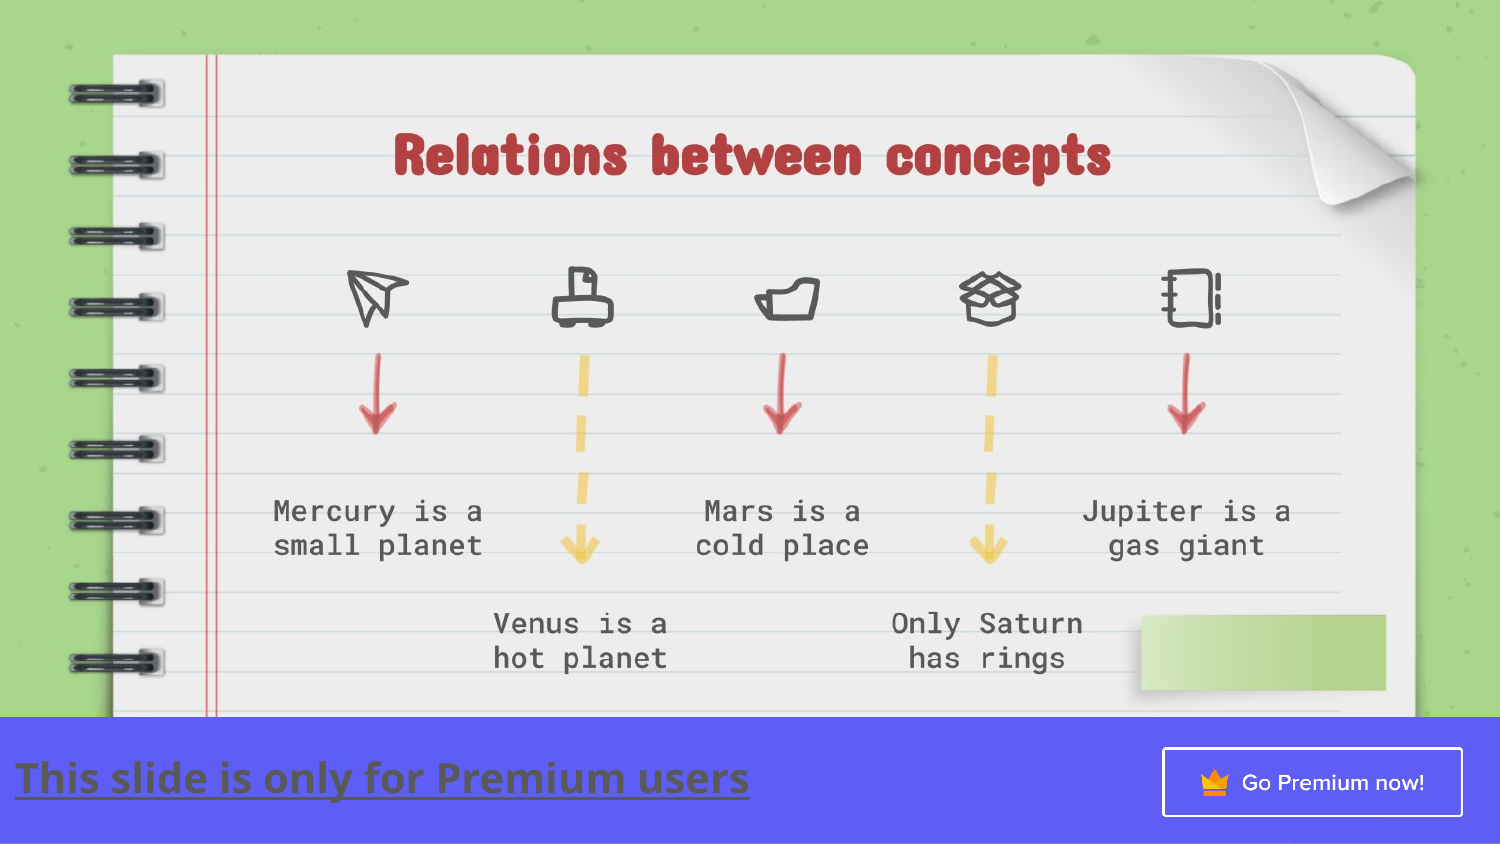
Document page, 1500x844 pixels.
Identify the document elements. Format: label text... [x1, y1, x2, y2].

picture [0, 0, 1500, 717]
picture [1162, 747, 1463, 817]
text_box This slide is only for Premium users [0, 717, 1500, 844]
